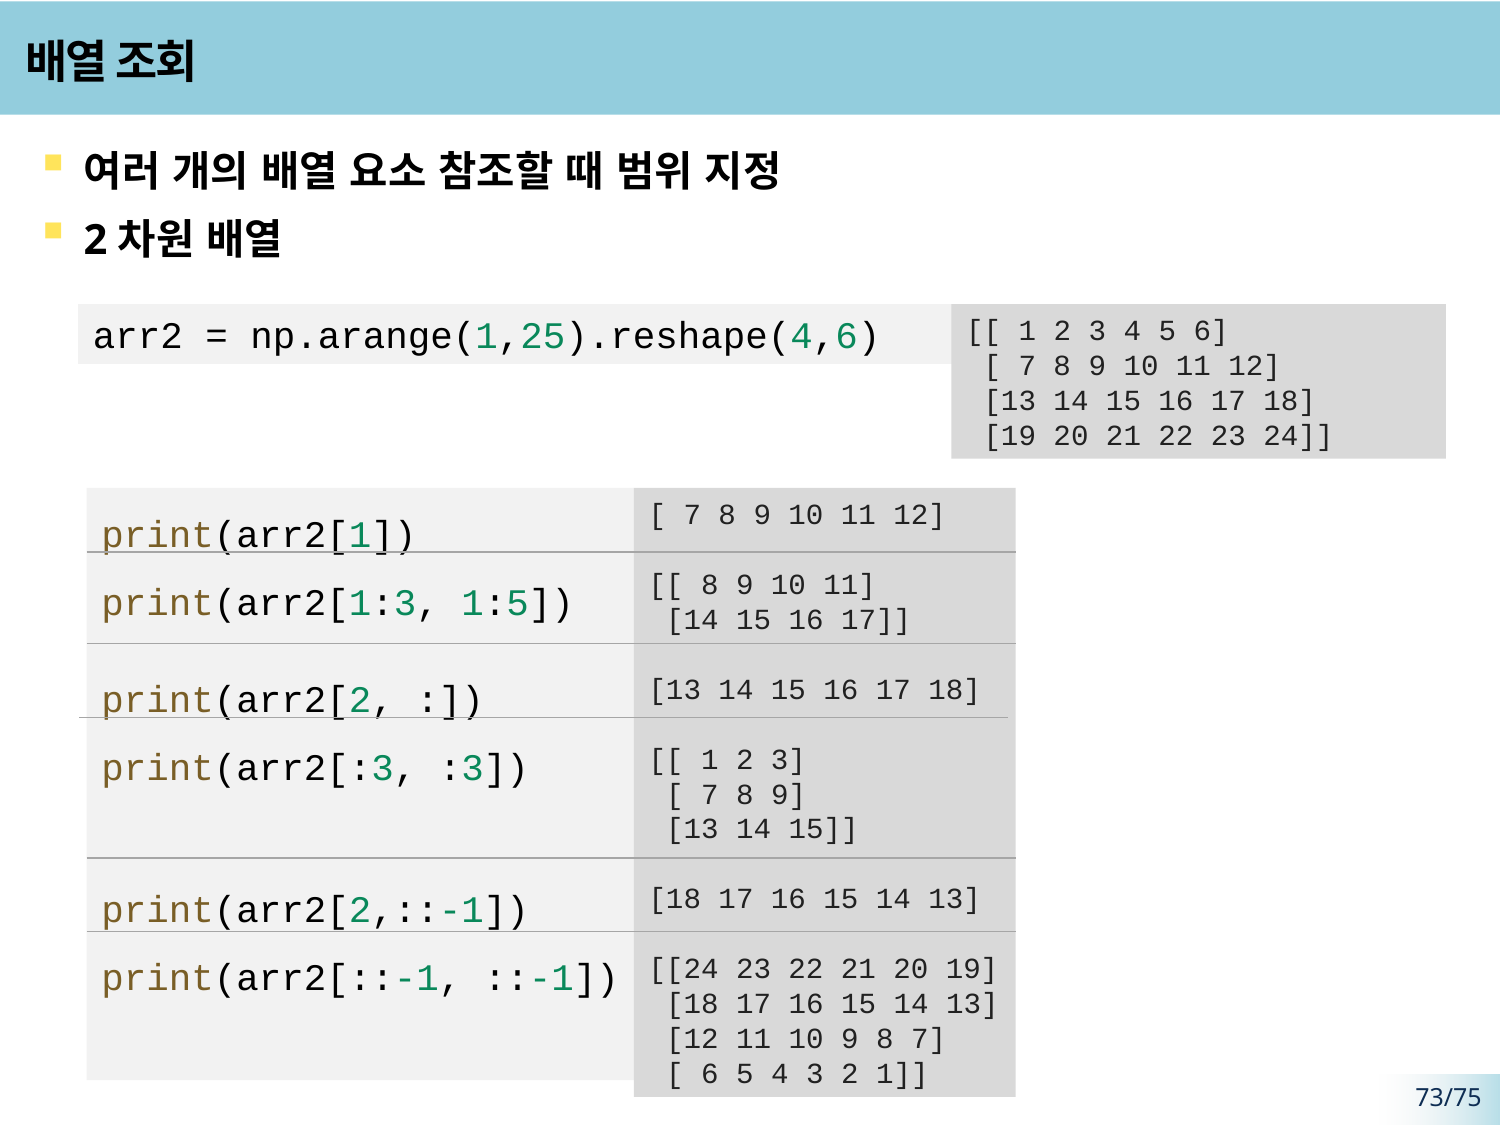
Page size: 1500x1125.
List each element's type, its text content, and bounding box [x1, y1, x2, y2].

text_box arr2 = np.arange(1,25).reshape(4,6) [78, 304, 951, 364]
text_box print(arr2[1]) print(arr2[1:3, 1:5]) print(arr2[2, :]) print(arr2[:3, :3]) print(arr2[2,::-1]) print(arr2[::-1, ::-1]) [86, 938, 633, 1081]
text_box print(arr2[1]) print(arr2[1:3, 1:5]) print(arr2[2, :]) print(arr2[:3, :3]) print(arr2[2,::-1]) print(arr2[::-1, ::-1]) [86, 726, 633, 857]
text_box [ 7 8 9 10 11 12] [[ 8 9 10 11] [14 15 16 17]] [13 14 15 16 17 18] [[ 1 2 3] [ 7 8 9] [13 14 15]] [18 17 16 15 14 13] [[24 23 22 21 20 19] [18 17 16 15 14 13] [12 11 10 9 8 7] [ 6 5 4 3 2 1]] [633, 651, 1016, 857]
text_box [ 7 8 9 10 11 12] [[ 8 9 10 11] [14 15 16 17]] [13 14 15 16 17 18] [[ 1 2 3] [ 7 8 9] [13 14 15]] [18 17 16 15 14 13] [[24 23 22 21 20 19] [18 17 16 15 14 13] [12 11 10 9 8 7] [ 6 5 4 3 2 1]] [633, 559, 1016, 643]
text_box [ 7 8 9 10 11 12] [[ 8 9 10 11] [14 15 16 17]] [13 14 15 16 17 18] [[ 1 2 3] [ 7 8 9] [13 14 15]] [18 17 16 15 14 13] [[24 23 22 21 20 19] [18 17 16 15 14 13] [12 11 10 9 8 7] [ 6 5 4 3 2 1]] [633, 865, 1016, 931]
text_box [ 7 8 9 10 11 12] [[ 8 9 10 11] [14 15 16 17]] [13 14 15 16 17 18] [[ 1 2 3] [ 7 8 9] [13 14 15]] [18 17 16 15 14 13] [[24 23 22 21 20 19] [18 17 16 15 14 13] [12 11 10 9 8 7] [ 6 5 4 3 2 1]] [633, 487, 1016, 551]
text_box print(arr2[1]) print(arr2[1:3, 1:5]) print(arr2[2, :]) print(arr2[:3, :3]) print(arr2[2,::-1]) print(arr2[::-1, ::-1]) [86, 487, 633, 551]
text_box [ 7 8 9 10 11 12] [[ 8 9 10 11] [14 15 16 17]] [13 14 15 16 17 18] [[ 1 2 3] [ 7 8 9] [13 14 15]] [18 17 16 15 14 13] [[24 23 22 21 20 19] [18 17 16 15 14 13] [12 11 10 9 8 7] [ 6 5 4 3 2 1]] [633, 938, 1016, 1097]
list 여러 개의 배열 요소 참조할 때 범위 지정 2차원 배열 [10, 126, 1481, 1057]
text_box print(arr2[1]) print(arr2[1:3, 1:5]) print(arr2[2, :]) print(arr2[:3, :3]) print(arr2[2,::-1]) print(arr2[::-1, ::-1]) [86, 559, 633, 643]
title 배열 조회 [10, 21, 1288, 99]
text_box print(arr2[1]) print(arr2[1:3, 1:5]) print(arr2[2, :]) print(arr2[:3, :3]) print(arr2[2,::-1]) print(arr2[::-1, ::-1]) [86, 864, 633, 931]
text_box [[ 1 2 3 4 5 6] [ 7 8 9 10 11 12] [13 14 15 16 17 18] [19 20 21 22 23 24]] [951, 304, 1446, 459]
text_box print(arr2[1]) print(arr2[1:3, 1:5]) print(arr2[2, :]) print(arr2[:3, :3]) print(arr2[2,::-1]) print(arr2[::-1, ::-1]) [86, 650, 633, 716]
